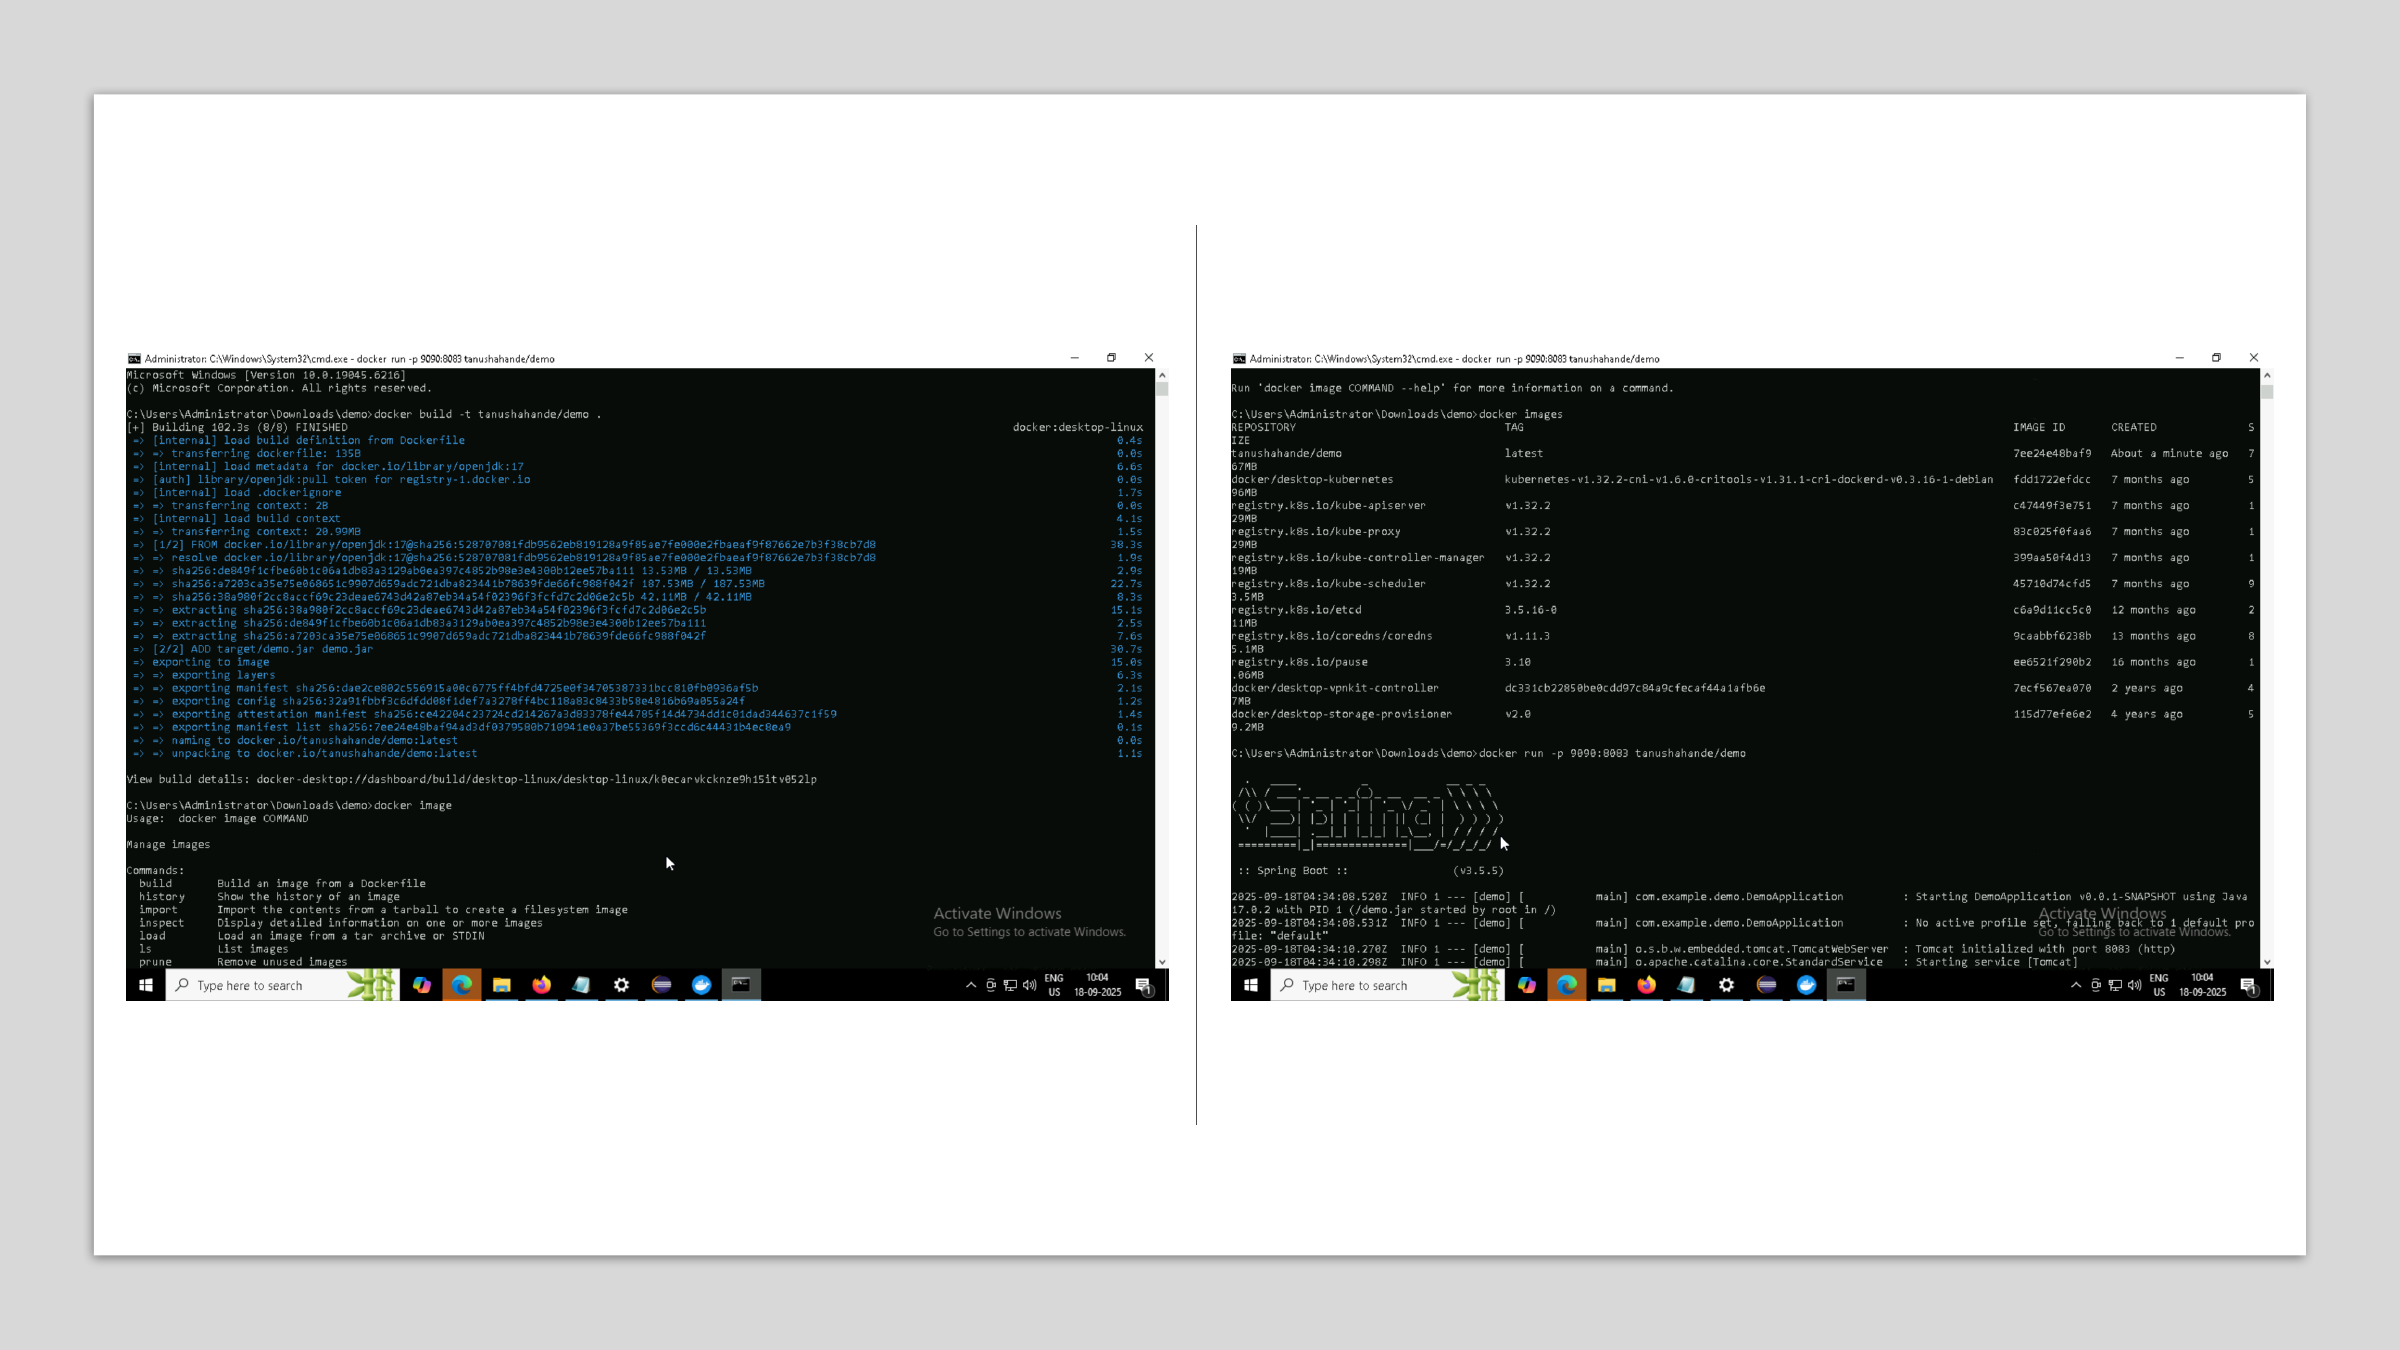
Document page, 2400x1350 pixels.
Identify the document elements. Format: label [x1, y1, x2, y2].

picture [1231, 349, 2274, 1001]
text_box [93, 93, 2307, 1256]
picture [126, 349, 1169, 1001]
text_box [0, 0, 2400, 1350]
